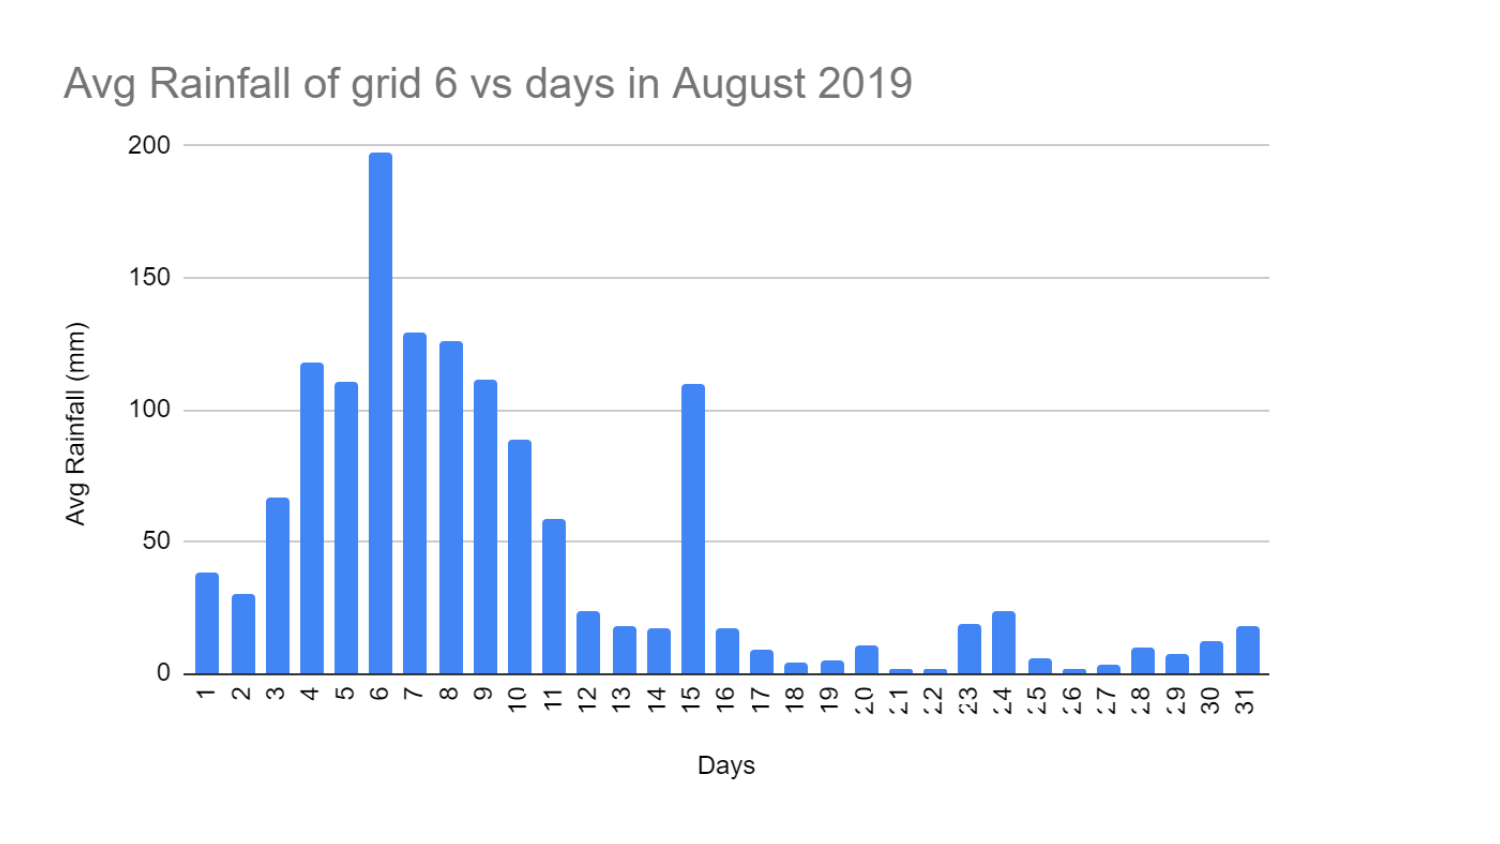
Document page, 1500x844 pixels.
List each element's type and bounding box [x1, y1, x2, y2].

picture [24, 24, 1309, 819]
